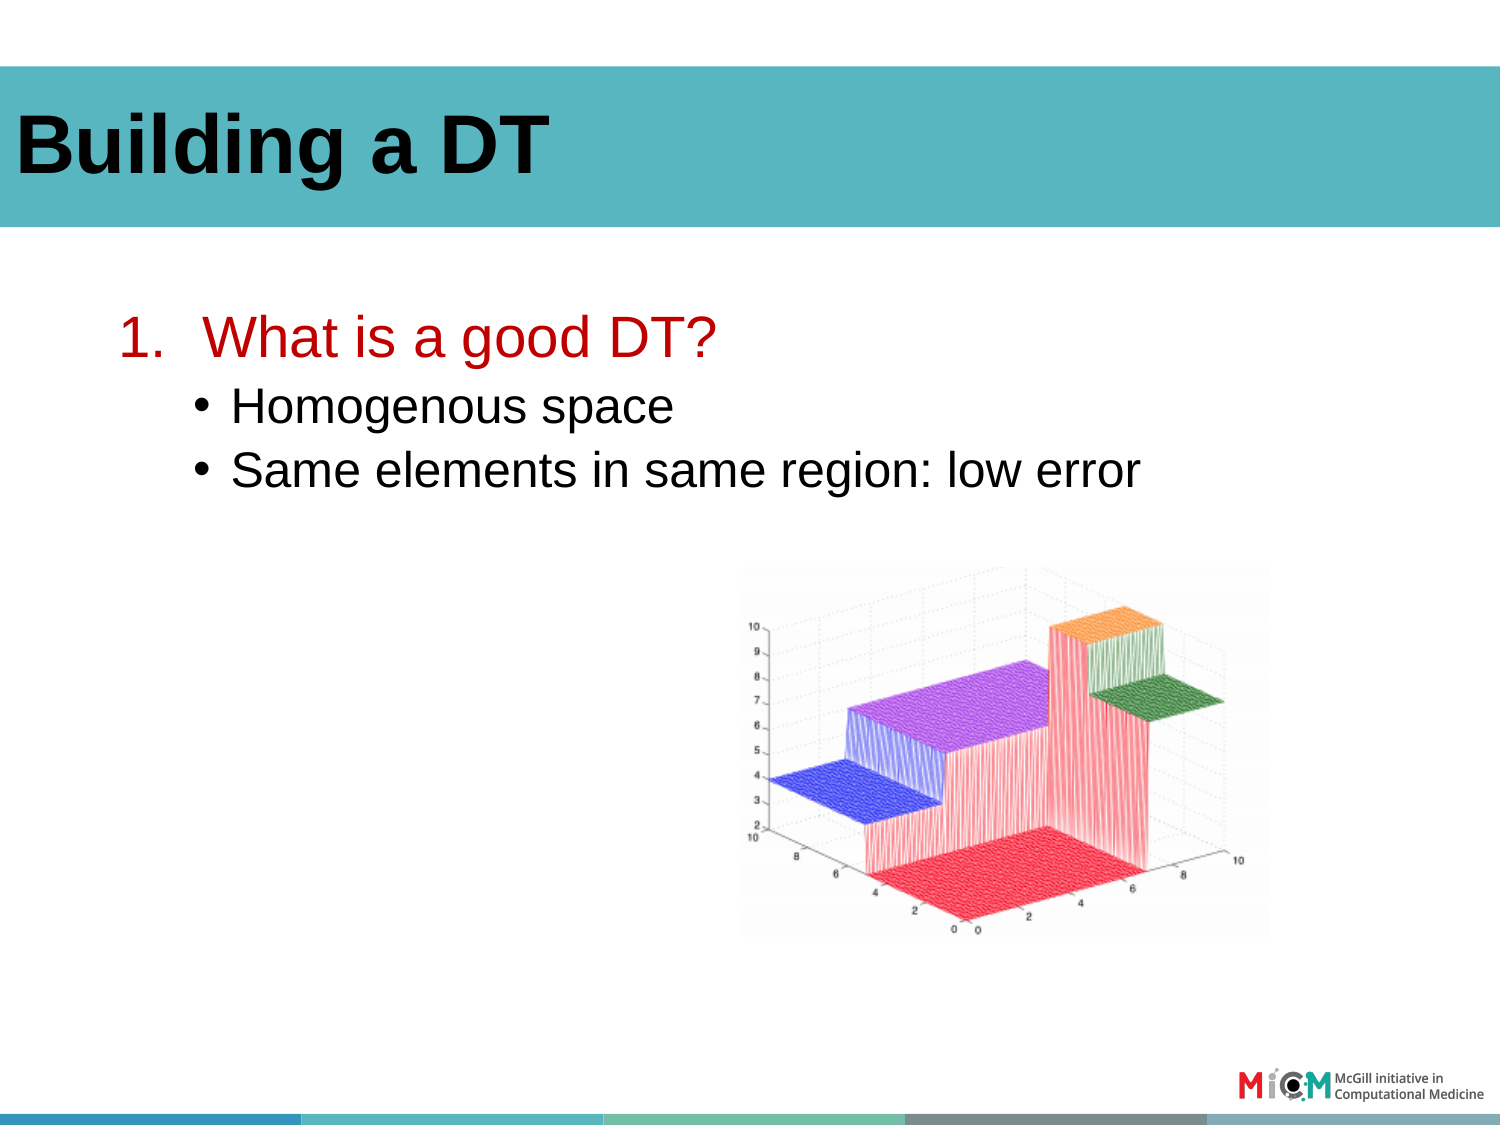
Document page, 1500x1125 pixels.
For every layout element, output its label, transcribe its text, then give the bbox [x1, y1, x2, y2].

list What is a good DT? Homogenous space Same elements in same region: low error [103, 299, 1397, 1014]
text_box Building a DT [0, 66, 1500, 228]
picture [667, 567, 1270, 965]
picture [1211, 1051, 1500, 1122]
